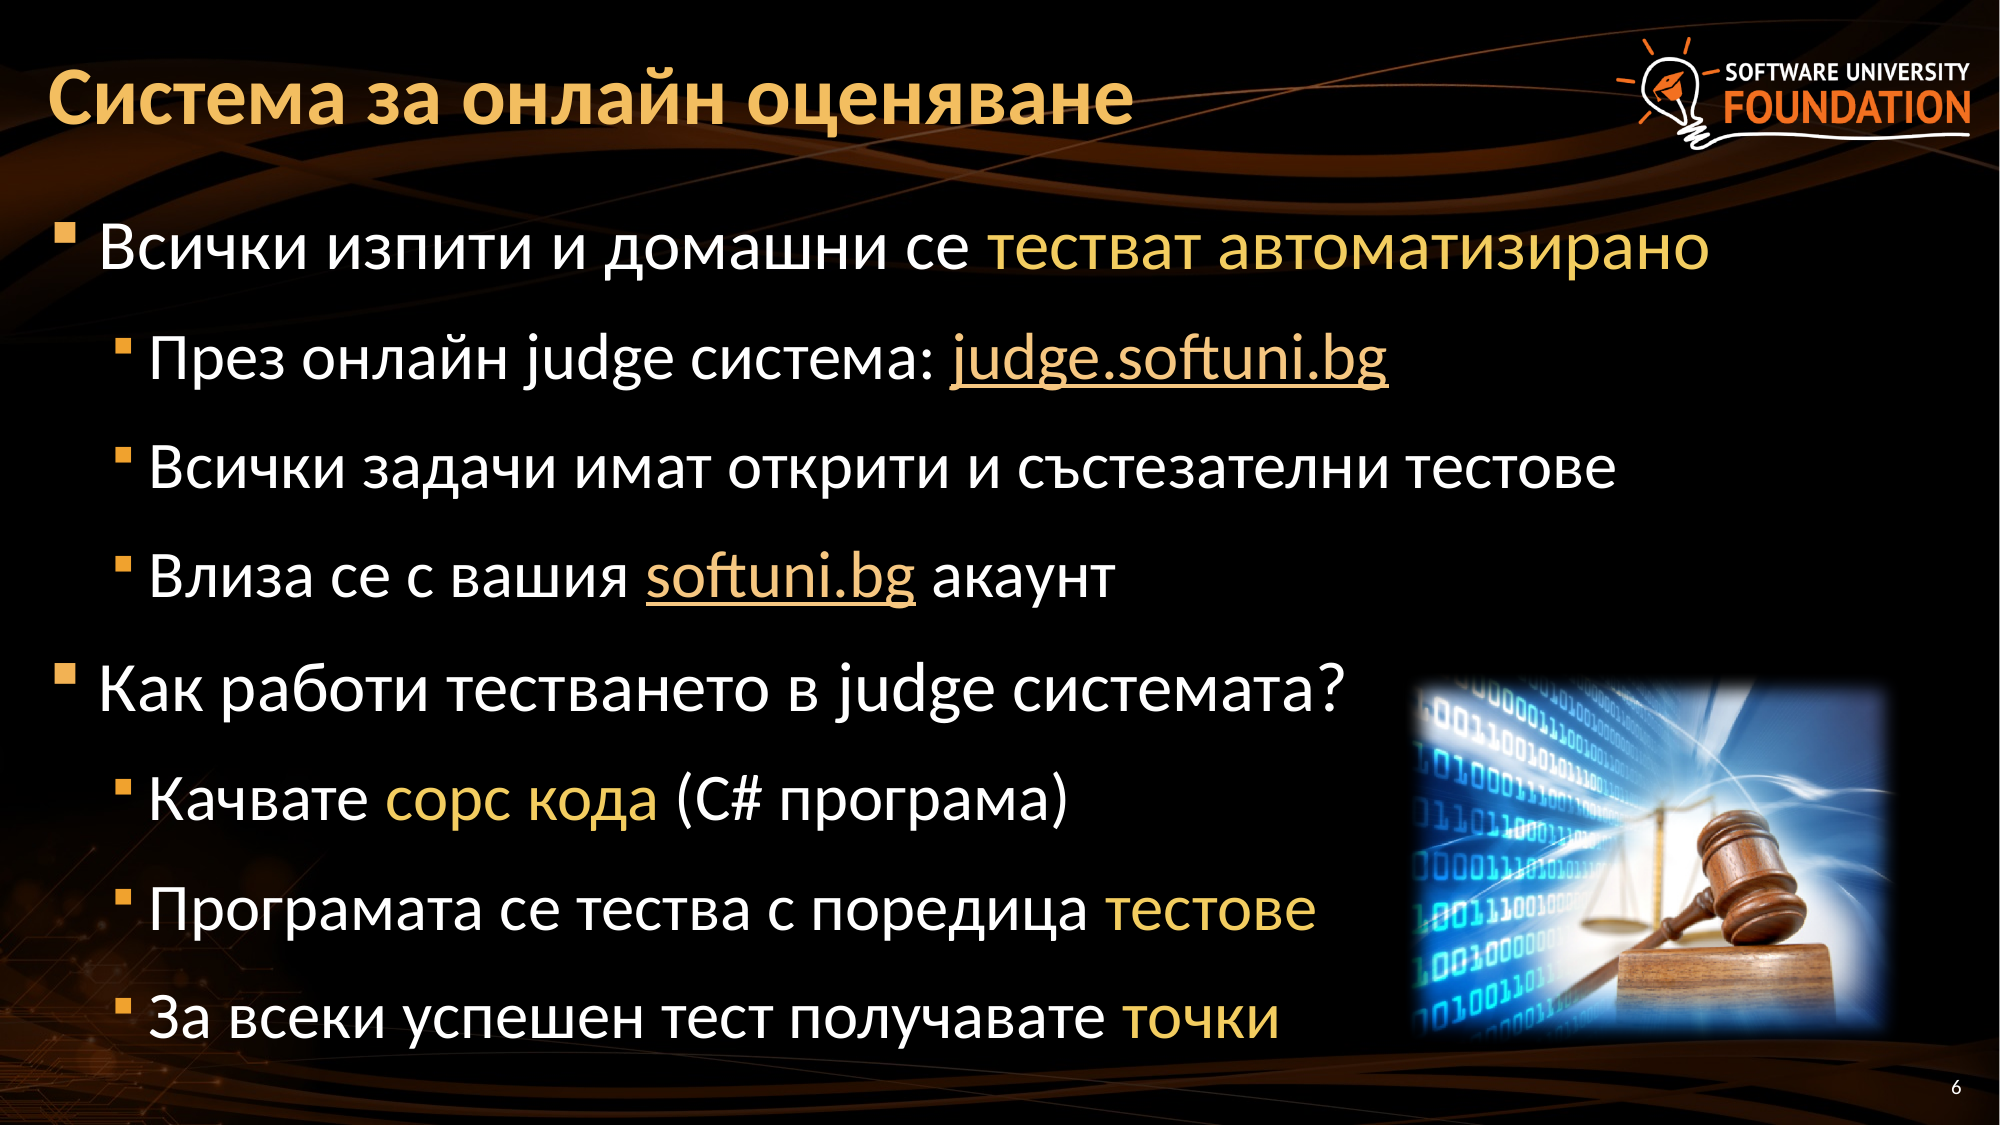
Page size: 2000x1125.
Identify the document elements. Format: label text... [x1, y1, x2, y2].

picture [0, 0, 2000, 1125]
title Система за онлайн оценяване [30, 6, 1602, 189]
list Всички изпити и домашни се тестват автоматизирано През онлайн judge система: judge.softuni.bg Всички задачи имат открити и състезателни тестове Влиза се с вашия softuni.bg акаунт Как работи тестването в judge системата? Качвате сорс кода (C# програма) Програмата се тества с поредица тестове За всеки успешен тест получавате точки [31, 188, 1968, 1103]
